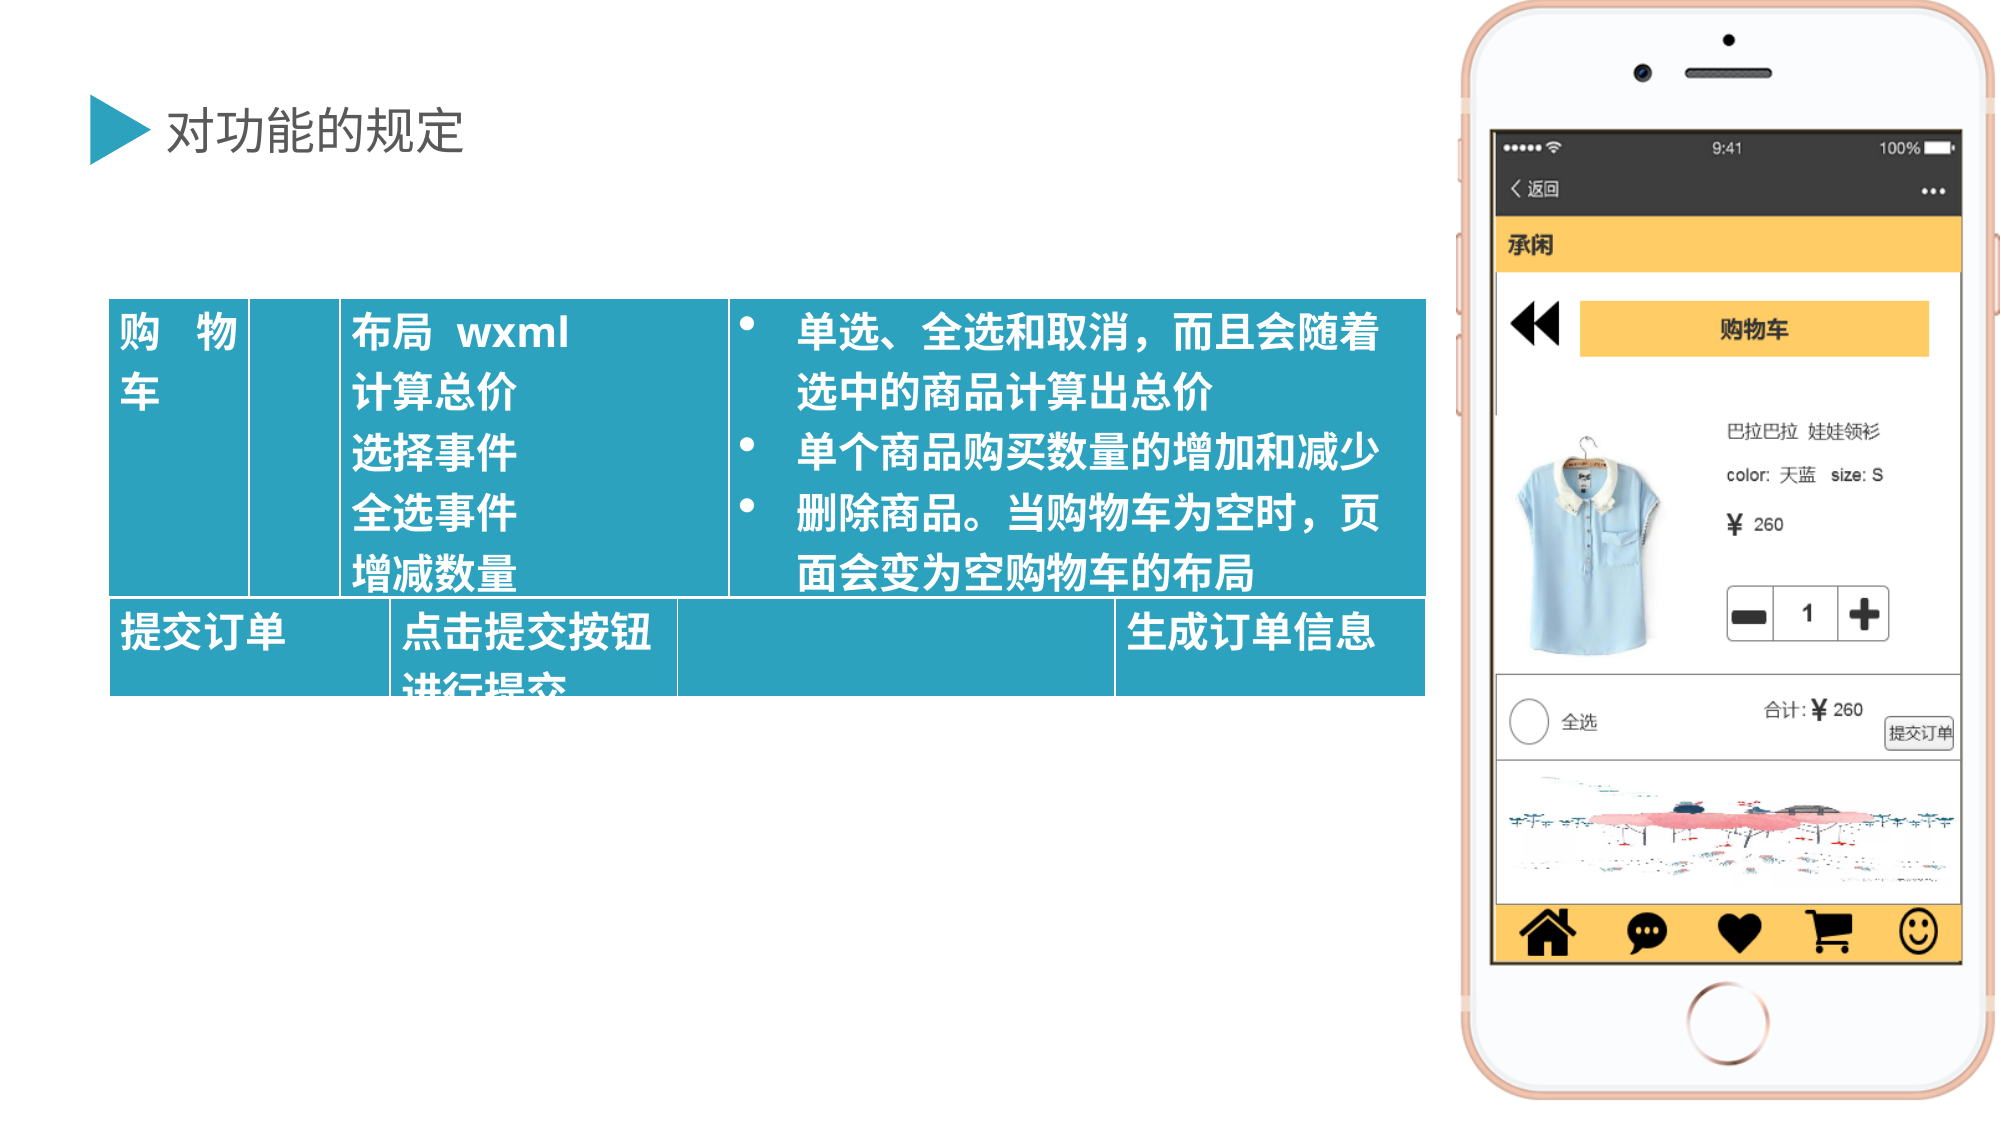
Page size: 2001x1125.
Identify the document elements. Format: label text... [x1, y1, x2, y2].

table_header 提交订单 [110, 599, 389, 696]
text_box [89, 92, 154, 167]
table_header [250, 299, 339, 596]
table_header 单选、全选和取消，而且会随着选中的商品计算出总价 单个商品购买数量的增加和减少 删除商品。当购物车为空时，页面会变为空购物车的布局 [730, 299, 1426, 596]
picture [1456, 0, 2000, 1125]
table_header 点击提交按钮进行提交 [391, 599, 677, 696]
text_box 对功能的规定 [150, 91, 640, 167]
table_header 购物车 [109, 299, 248, 596]
table_header 布局 wxml 计算总价 选择事件 全选事件 增减数量 删除商品 [341, 299, 728, 596]
table_header 生成订单信息 [1116, 599, 1425, 696]
table_header [678, 599, 1114, 696]
